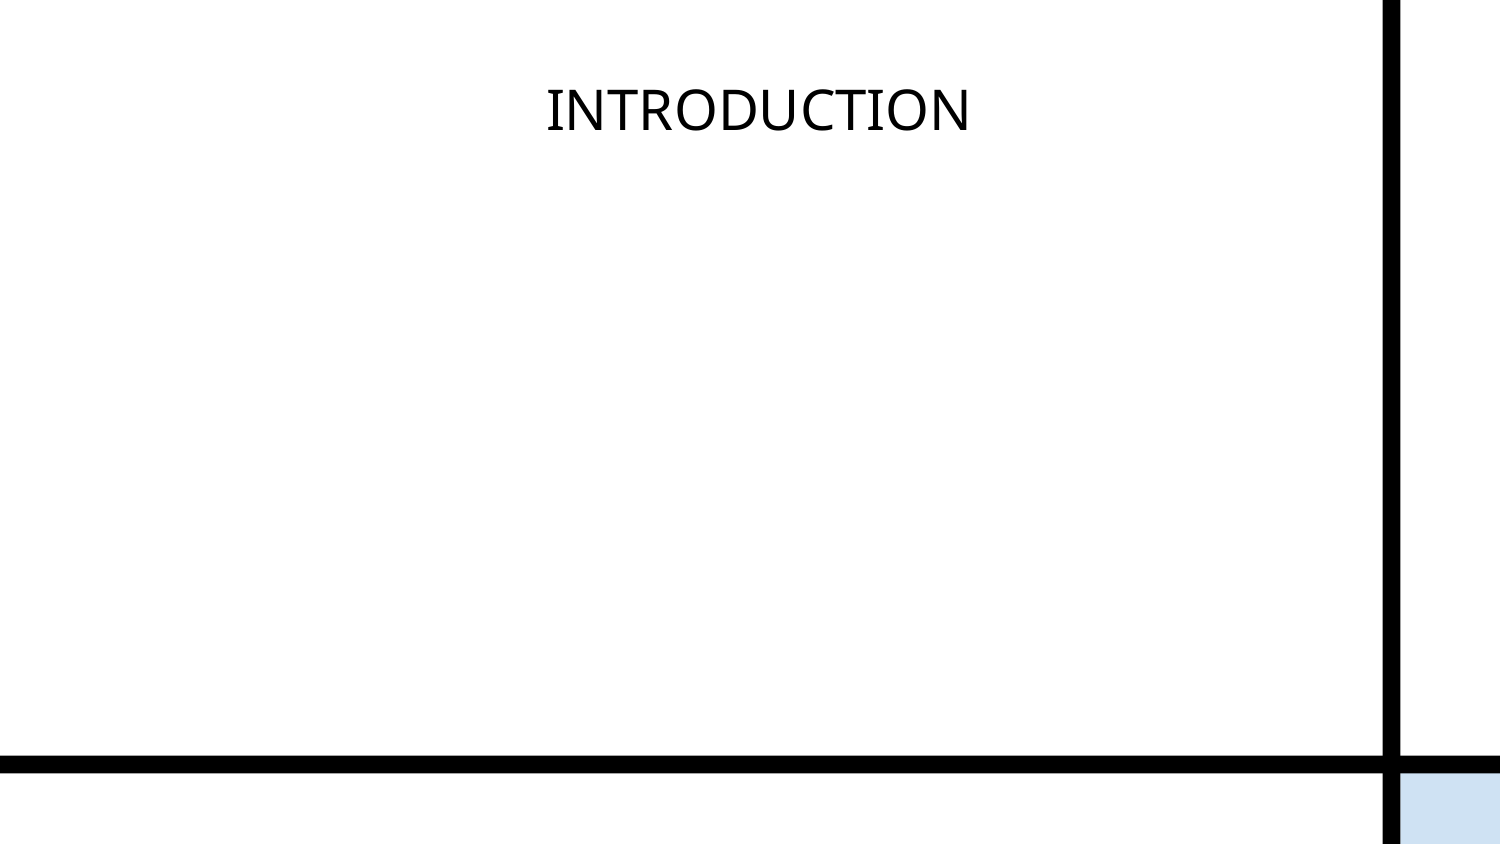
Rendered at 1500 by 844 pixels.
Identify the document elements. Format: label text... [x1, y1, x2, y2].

title INTRODUCTION [135, 88, 1383, 128]
